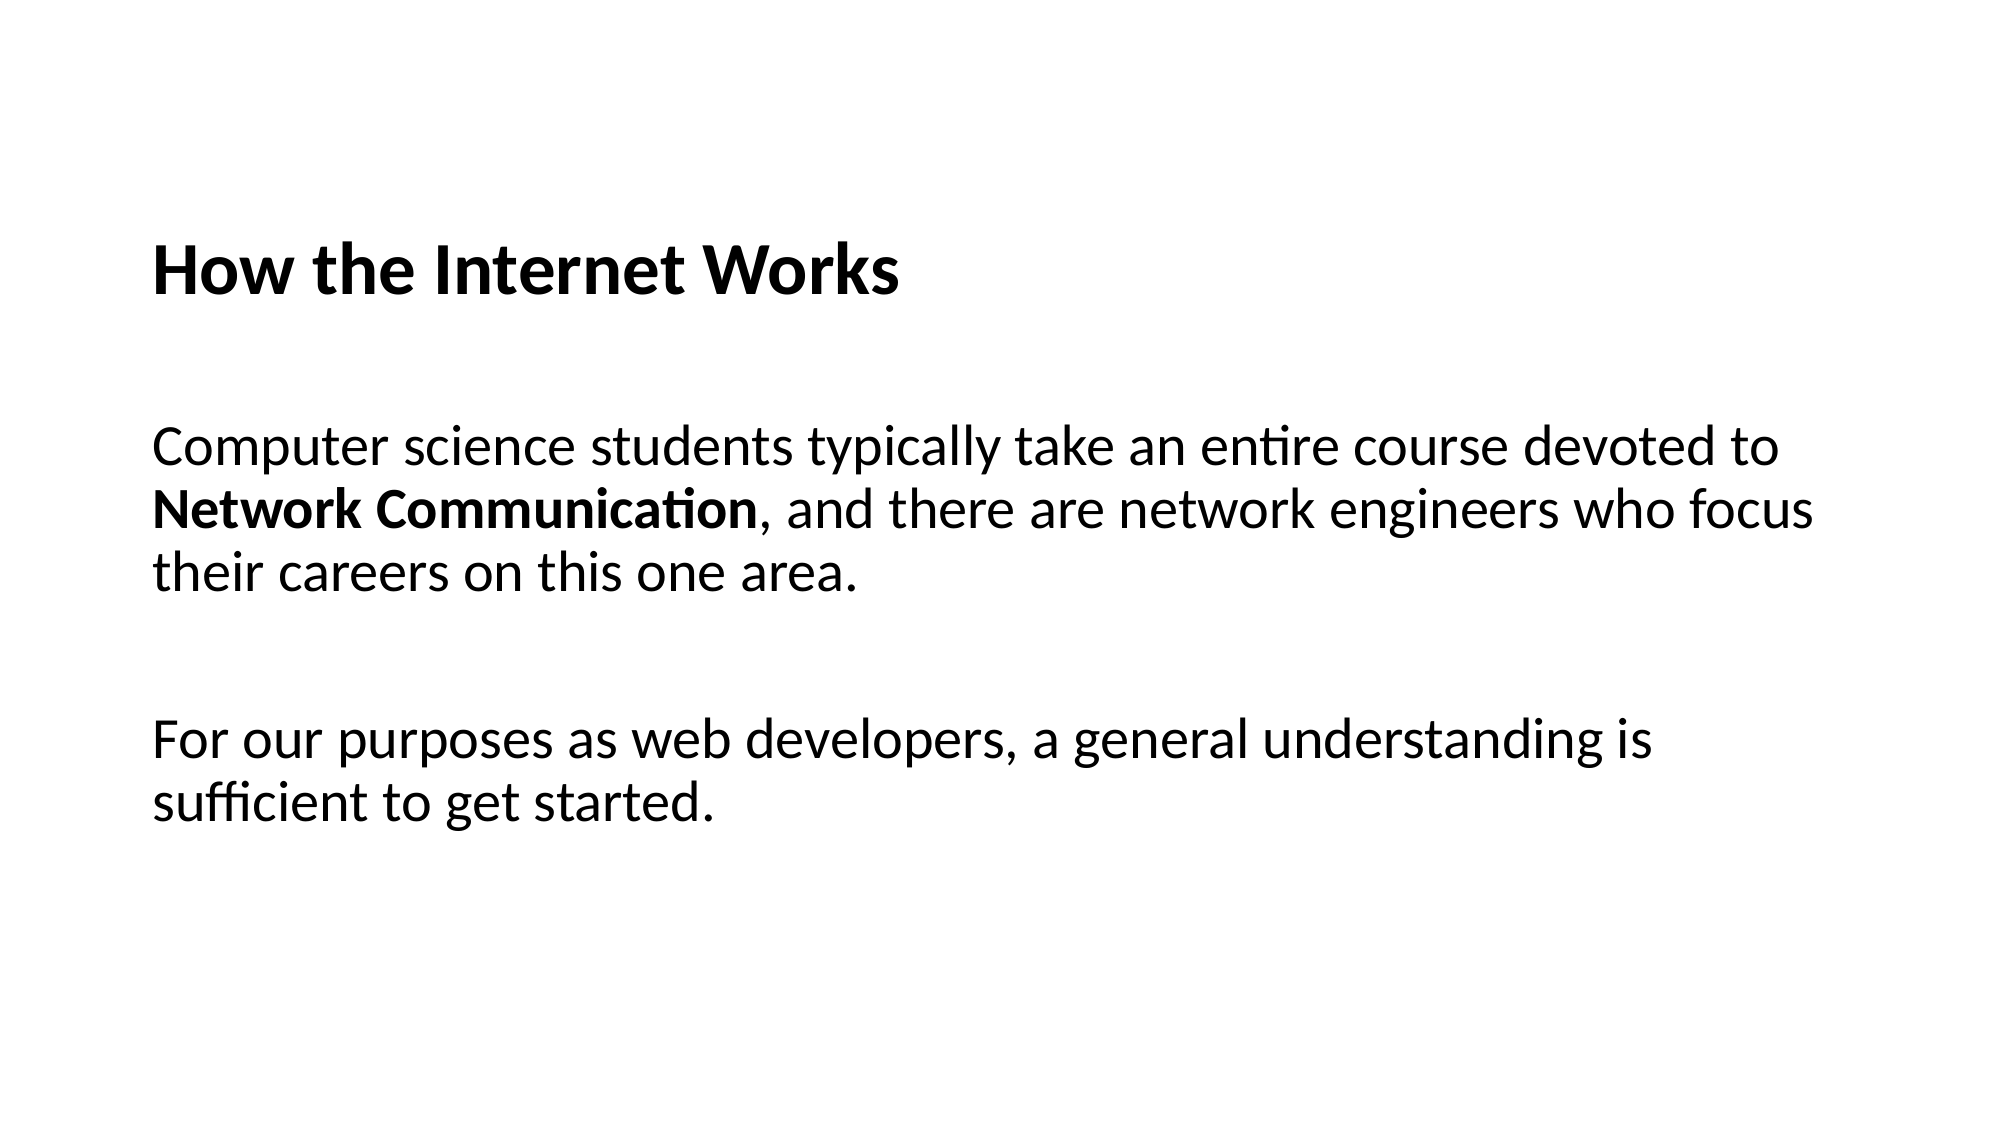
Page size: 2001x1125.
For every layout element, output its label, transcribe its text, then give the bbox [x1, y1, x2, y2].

list How the Internet Works Computer science students typically take an entire course devoted to Network Communication, and there are network engineers who focus their careers on this one area. For our purposes as web developers, a general understanding is sufficient to get started. [137, 221, 1863, 1014]
